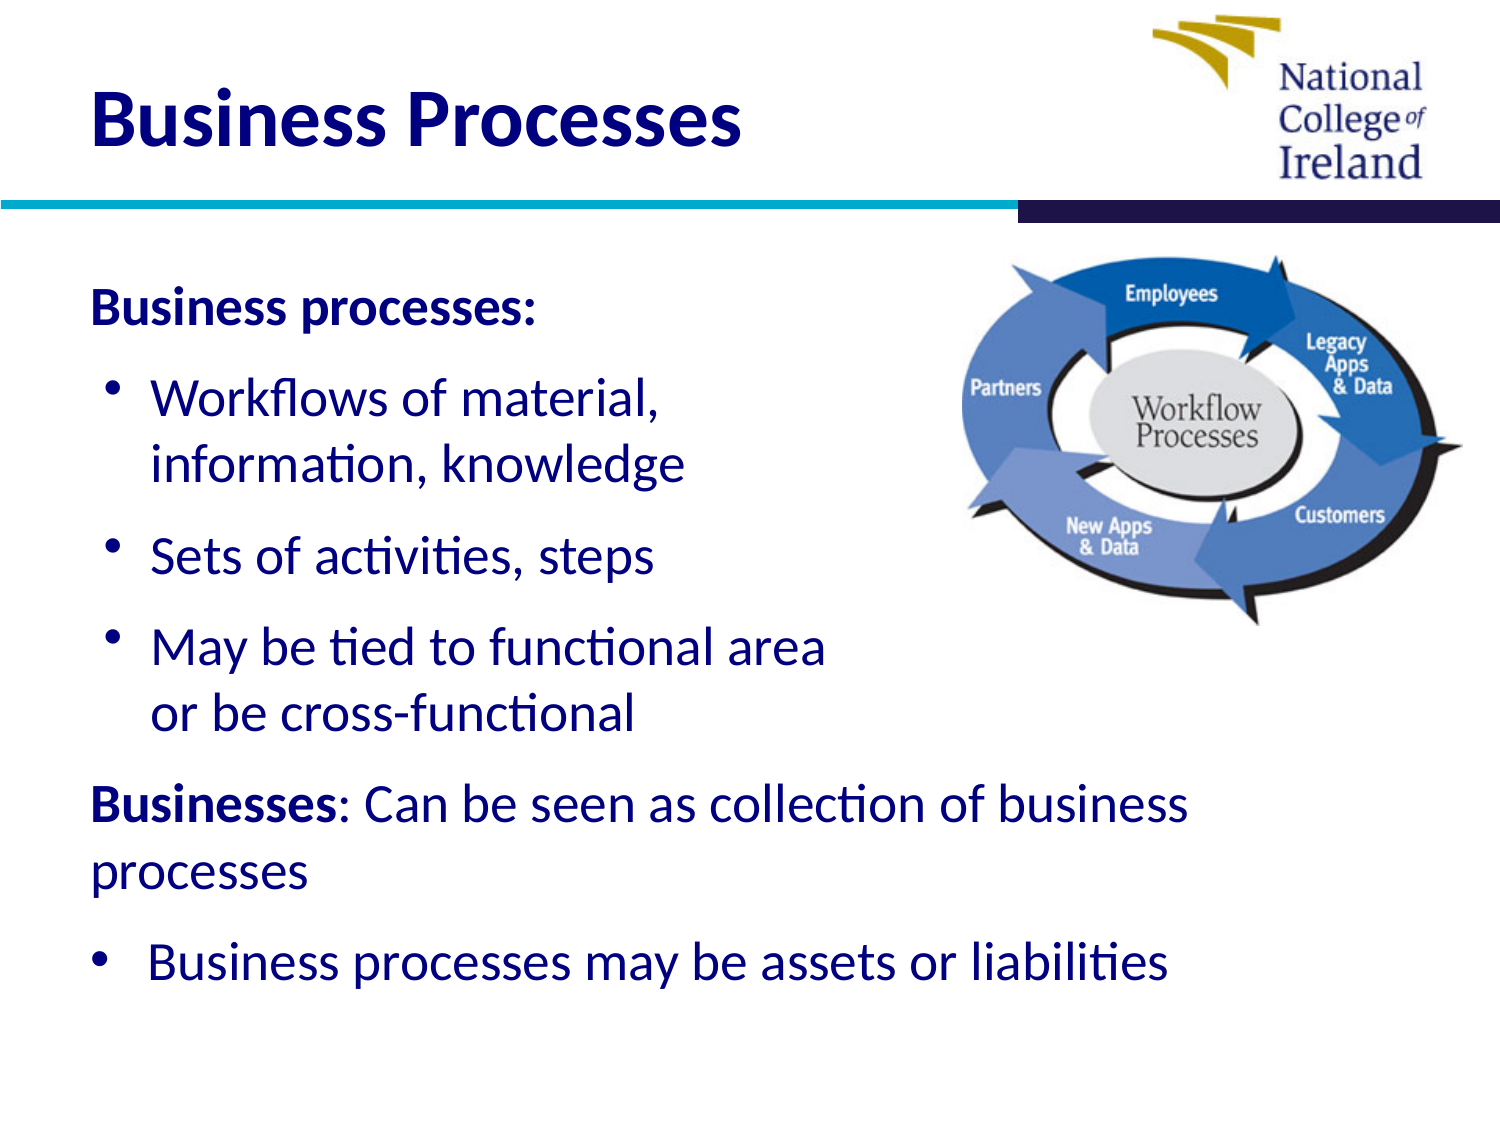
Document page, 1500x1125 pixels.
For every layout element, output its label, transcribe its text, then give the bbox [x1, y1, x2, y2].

list Business processes: Workflows of material, information, knowledge Sets of activities, steps May be tied to functional area or be cross-functional Businesses: Can be seen as collection of business processes Business processes may be assets or liabilities [75, 262, 1425, 1005]
picture [962, 255, 1463, 627]
title Business Processes [75, 19, 1425, 207]
